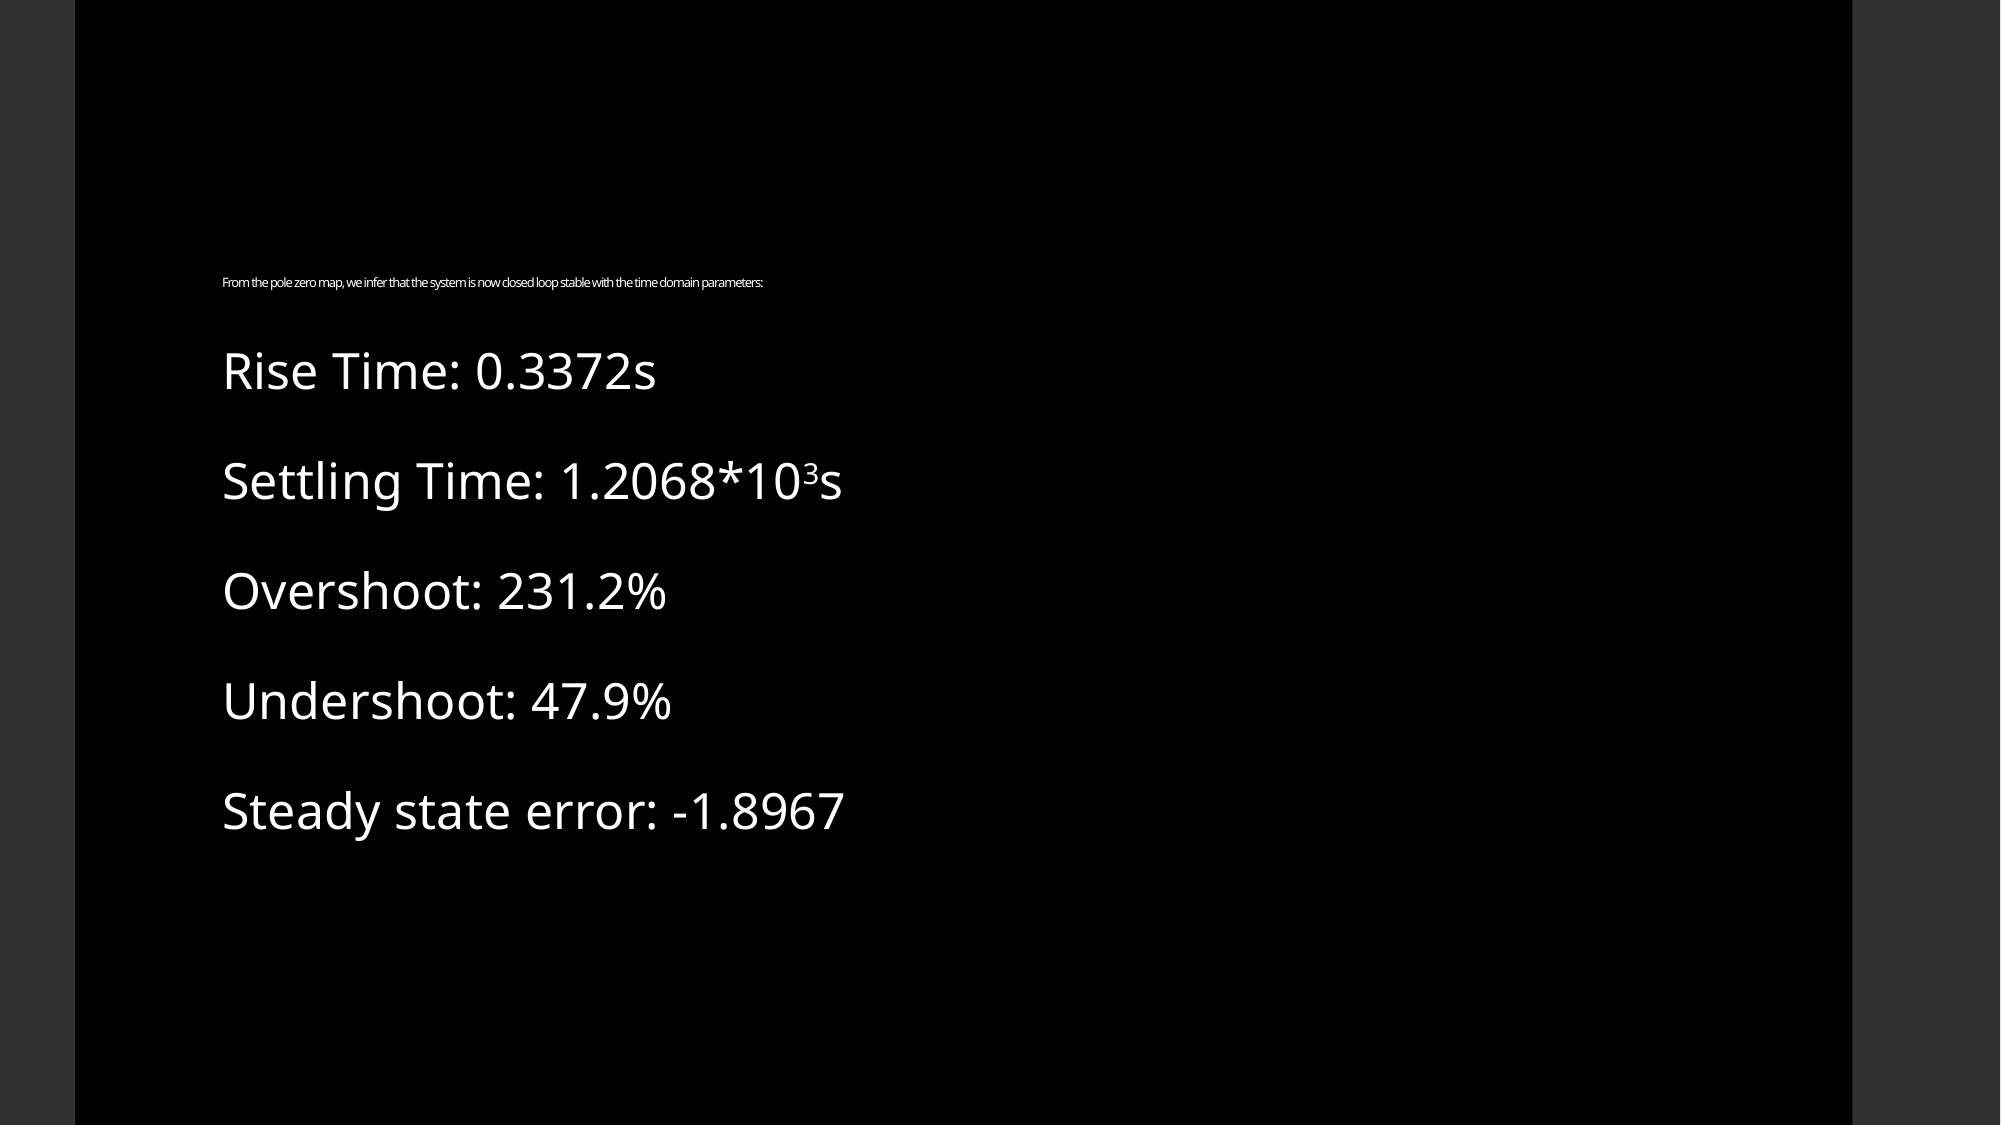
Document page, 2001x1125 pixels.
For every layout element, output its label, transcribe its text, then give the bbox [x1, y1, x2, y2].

subtitle Rise Time: 0.3372s Settling Time: 1.2068*103s Overshoot: 231.2% Undershoot: 47.9% Steady state error: -1.8967 [206, 222, 1752, 1065]
